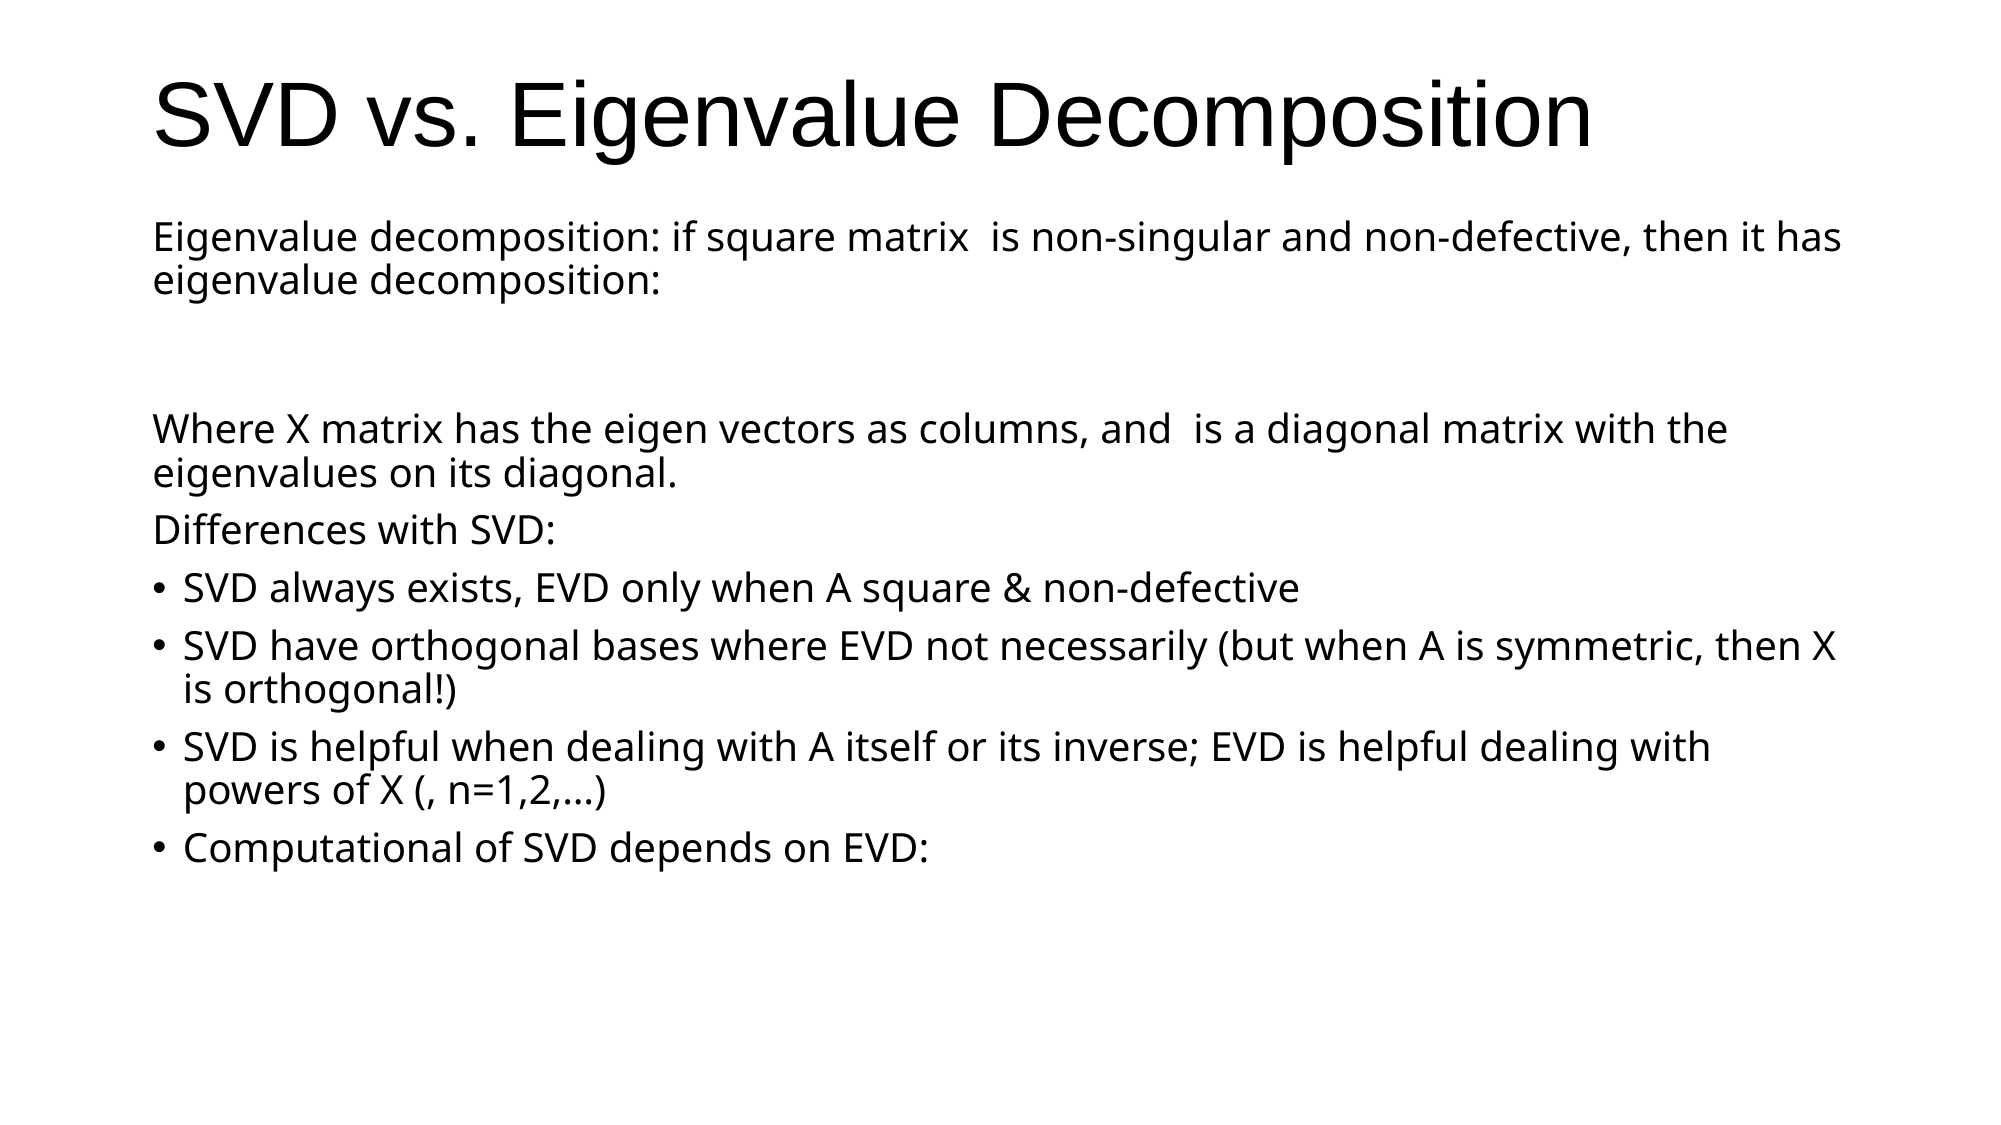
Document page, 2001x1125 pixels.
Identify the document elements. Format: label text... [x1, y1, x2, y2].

title SVD vs. Eigenvalue Decomposition [137, 59, 1863, 175]
